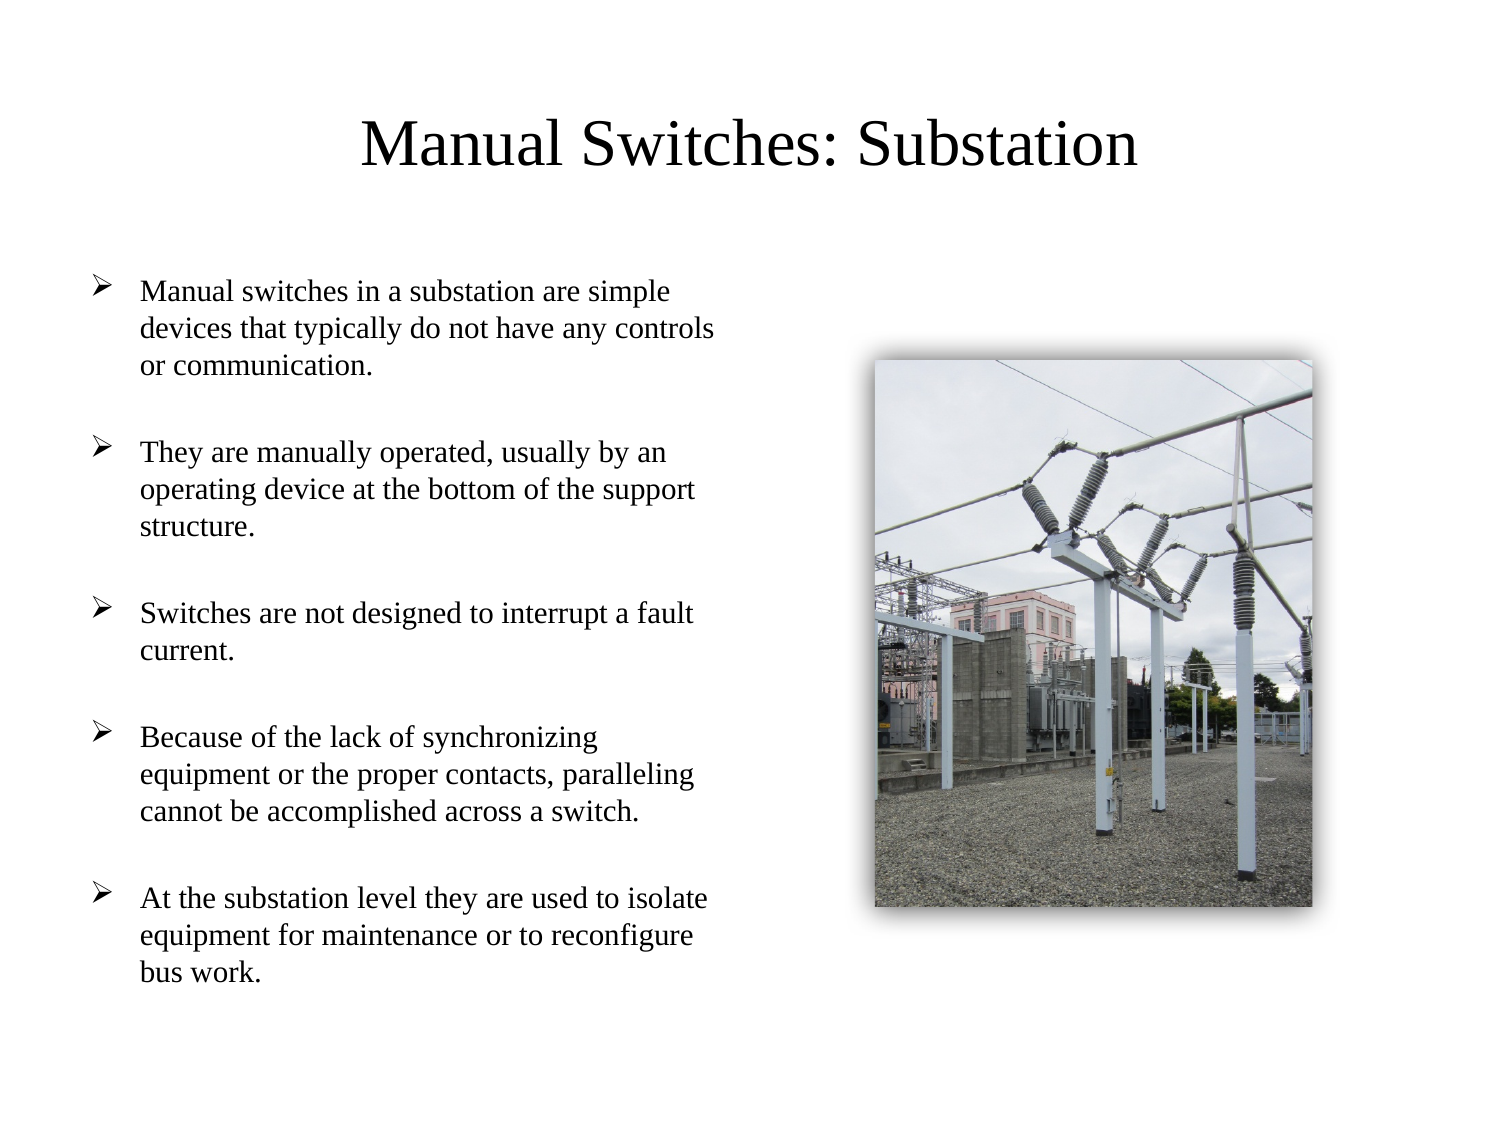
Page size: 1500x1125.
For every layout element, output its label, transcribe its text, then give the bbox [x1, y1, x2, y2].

title Manual Switches: Substation [75, 45, 1425, 233]
list Manual switches in a substation are simple devices that typically do not have any controls or communication. They are manually operated, usually by an operating device at the bottom of the support structure. Switches are not designed to interrupt a fault current. Because of the lack of synchronizing equipment or the proper contacts, paralleling cannot be accomplished across a switch. At the substation level they are used to isolate equipment for maintenance or to reconfigure bus work. [75, 262, 738, 1005]
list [874, 360, 1313, 907]
